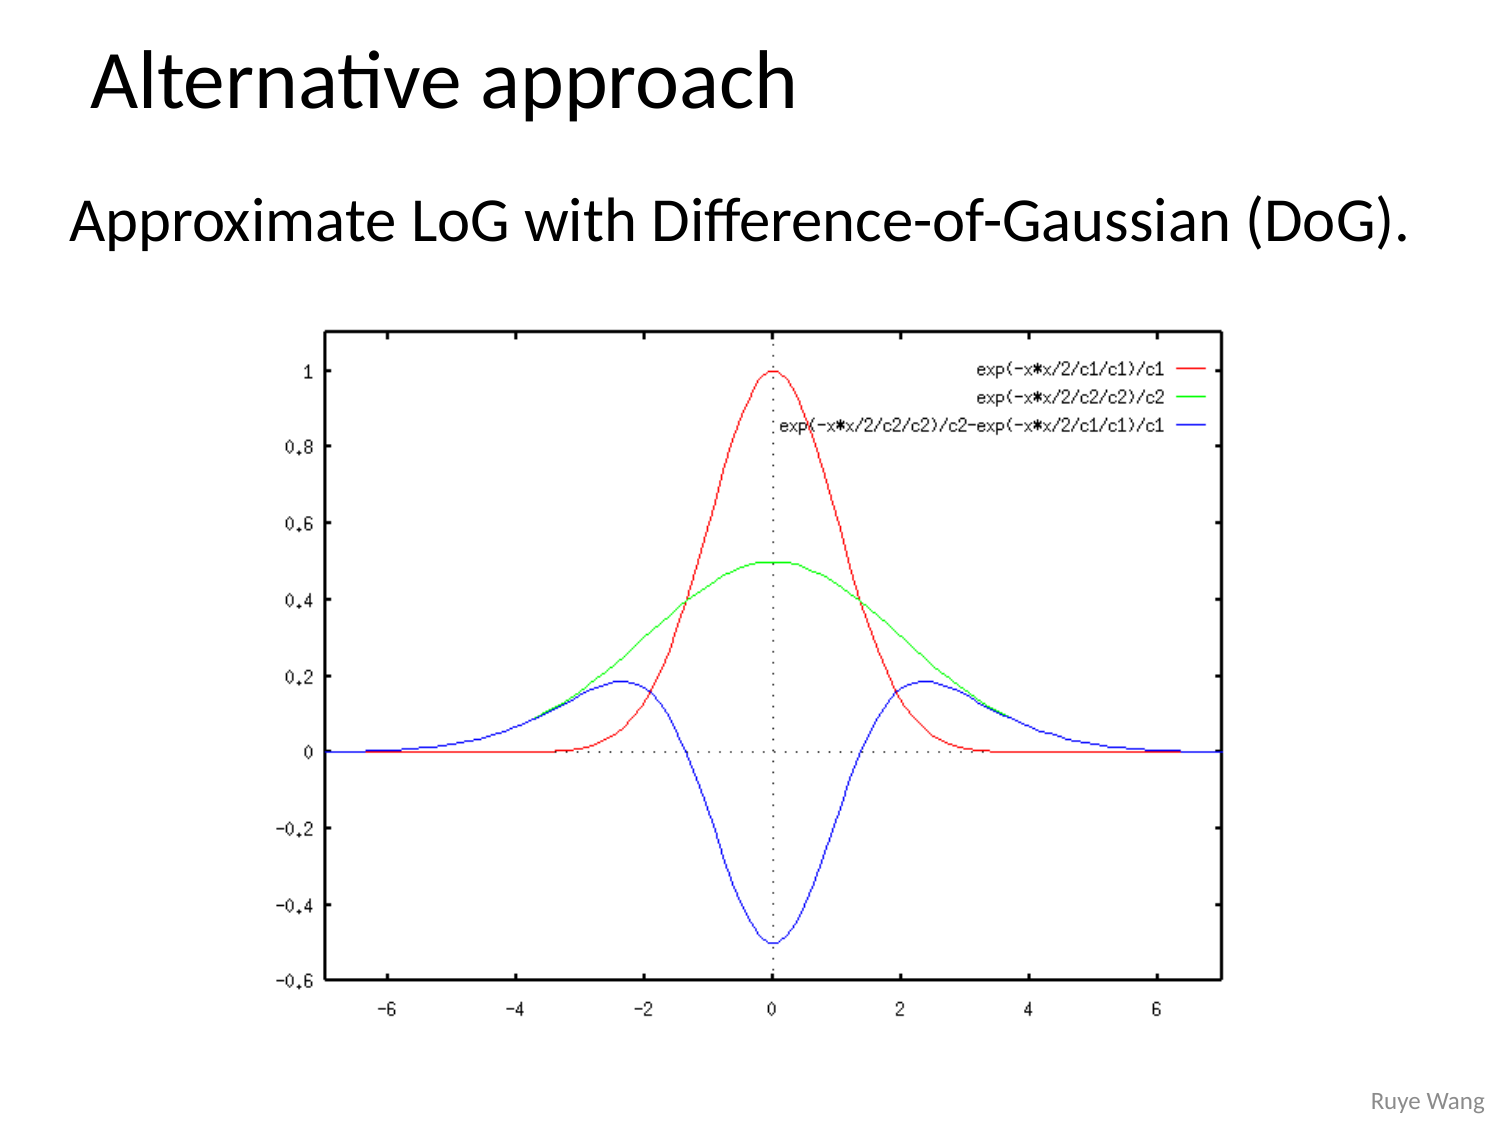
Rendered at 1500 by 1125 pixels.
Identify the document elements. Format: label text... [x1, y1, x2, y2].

list Approximate LoG with Difference-of-Gaussian (DoG). [54, 171, 1476, 263]
title Alternative approach [74, 0, 1426, 151]
footer Ruye Wang [1353, 1069, 1500, 1125]
picture [261, 324, 1239, 1024]
